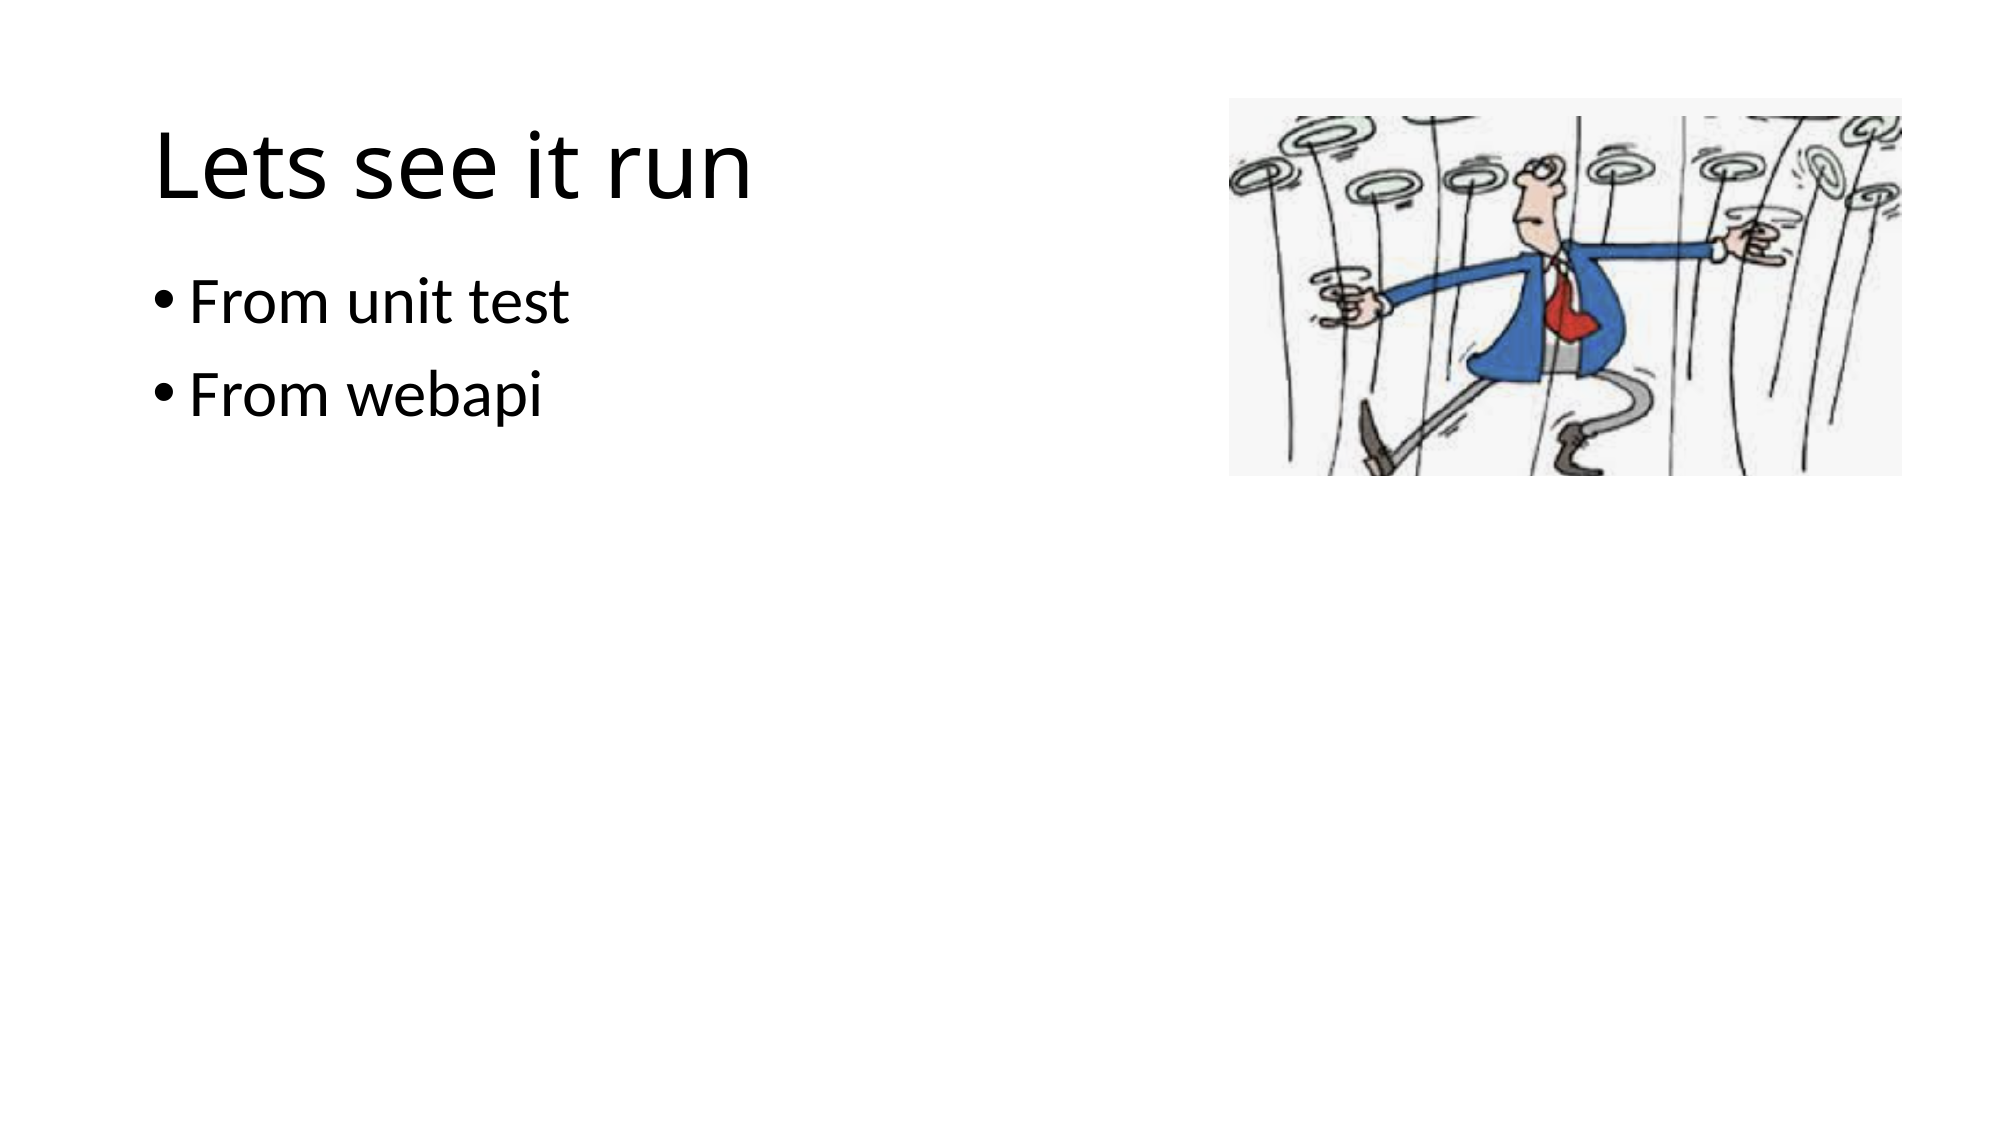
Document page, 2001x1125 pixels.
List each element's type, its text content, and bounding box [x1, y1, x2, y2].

picture [1226, 98, 1903, 476]
title Lets see it run [137, 59, 1863, 258]
text_box From unit test From webapi [137, 258, 1891, 1073]
